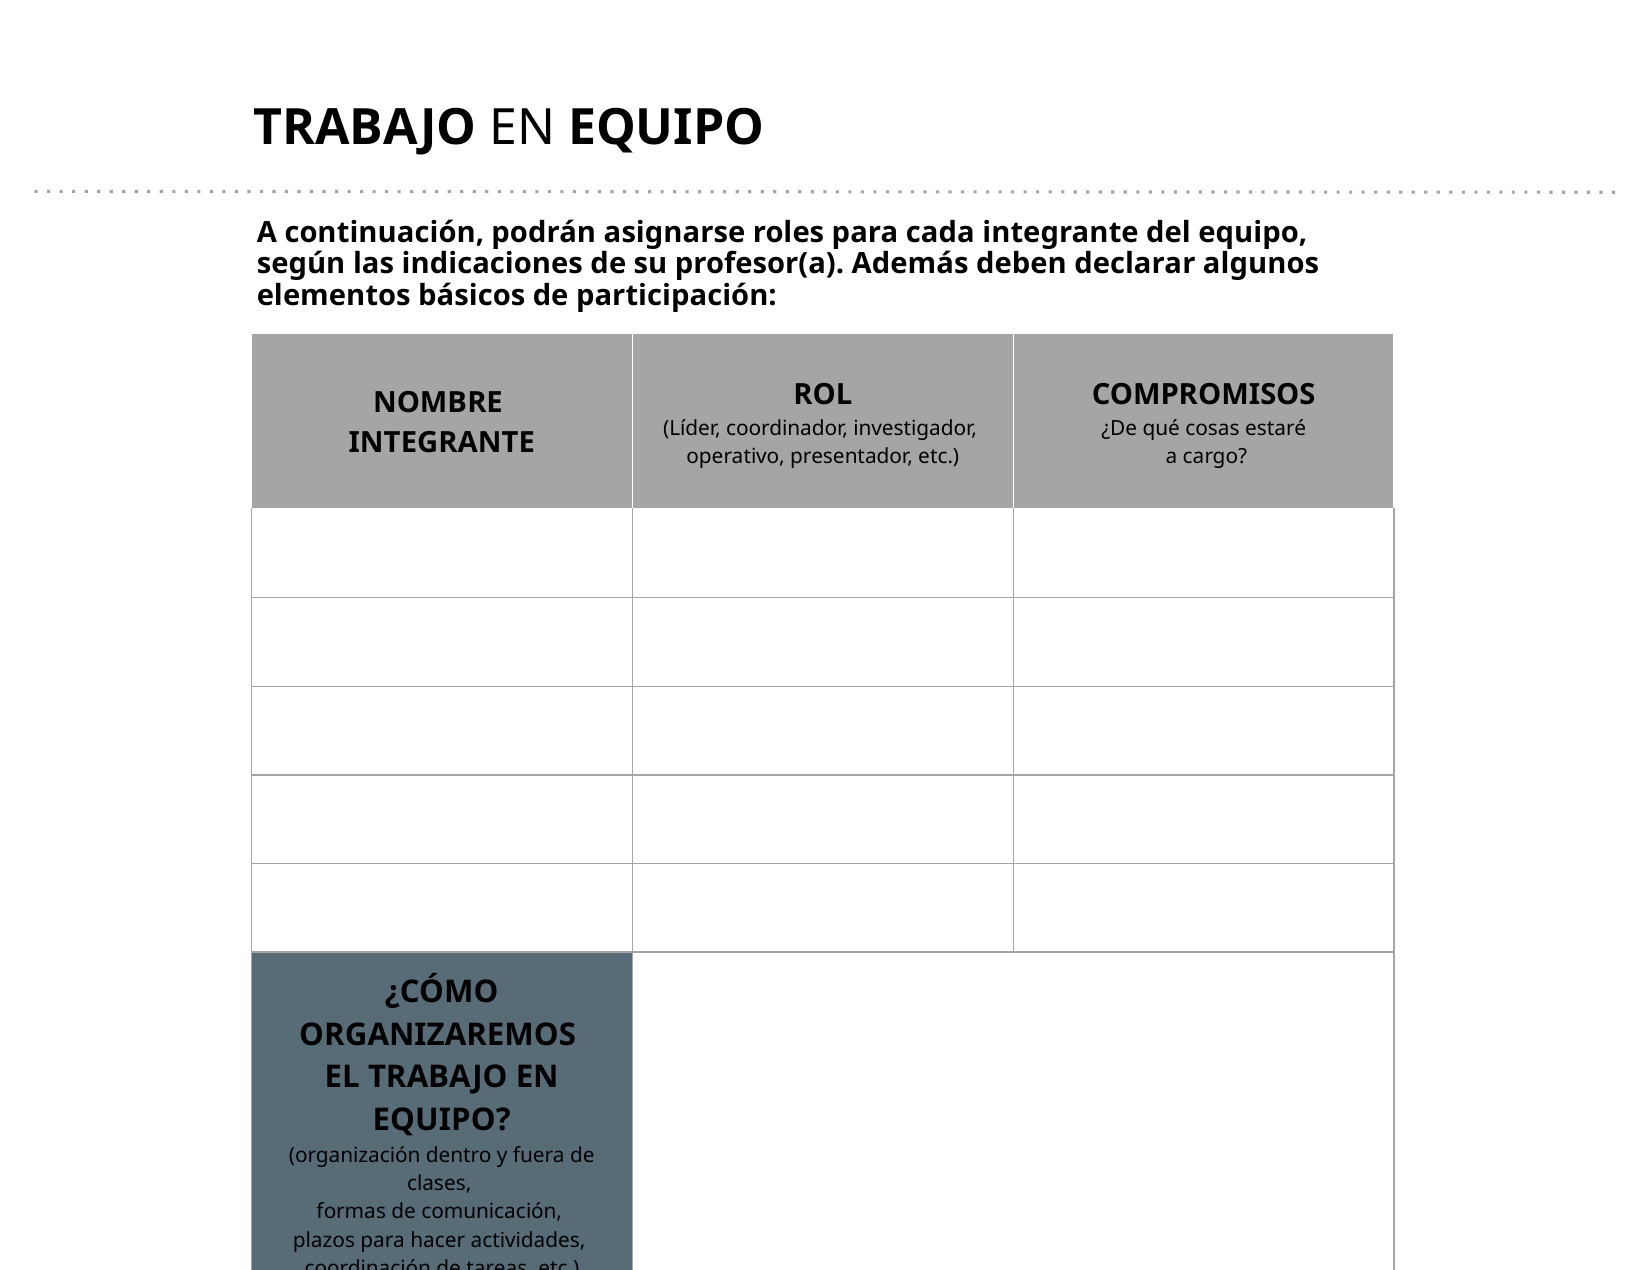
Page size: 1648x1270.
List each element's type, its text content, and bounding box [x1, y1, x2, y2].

table_cell [1014, 510, 1393, 597]
table_header NOMBRE INTEGRANTE [252, 334, 632, 508]
table_cell [252, 864, 632, 951]
table_cell [252, 687, 632, 774]
table_cell ¿CÓMO ORGANIZAREMOS EL TRABAJO EN EQUIPO? (organización dentro y fuera de clases, formas de comunicación, plazos para hacer actividades, coordinación de tareas, etc.) [252, 953, 632, 1270]
table_cell [1014, 687, 1393, 774]
table_cell [252, 598, 632, 686]
table_cell [633, 687, 1013, 774]
table_cell [1014, 864, 1393, 951]
table_cell [633, 953, 1393, 1270]
table_cell [252, 510, 632, 597]
table_cell [1014, 598, 1393, 686]
table_header ROL (Líder, coordinador, investigador, operativo, presentador, etc.) [633, 334, 1013, 508]
table_cell [633, 510, 1013, 597]
table_cell [633, 776, 1013, 863]
table_header COMPROMISOS ¿De qué cosas estaré a cargo? [1014, 334, 1393, 508]
text_box TRABAJO EN EQUIPO [238, 49, 1304, 189]
table_cell [252, 776, 632, 863]
title A continuación, podrán asignarse roles para cada integrante del equipo, según las indicaciones de su profesor(a). Además deben declarar algunos elementos básicos de participación: [241, 209, 1394, 267]
table_cell [633, 598, 1013, 686]
table_cell [1014, 776, 1393, 863]
table_cell [633, 864, 1013, 951]
